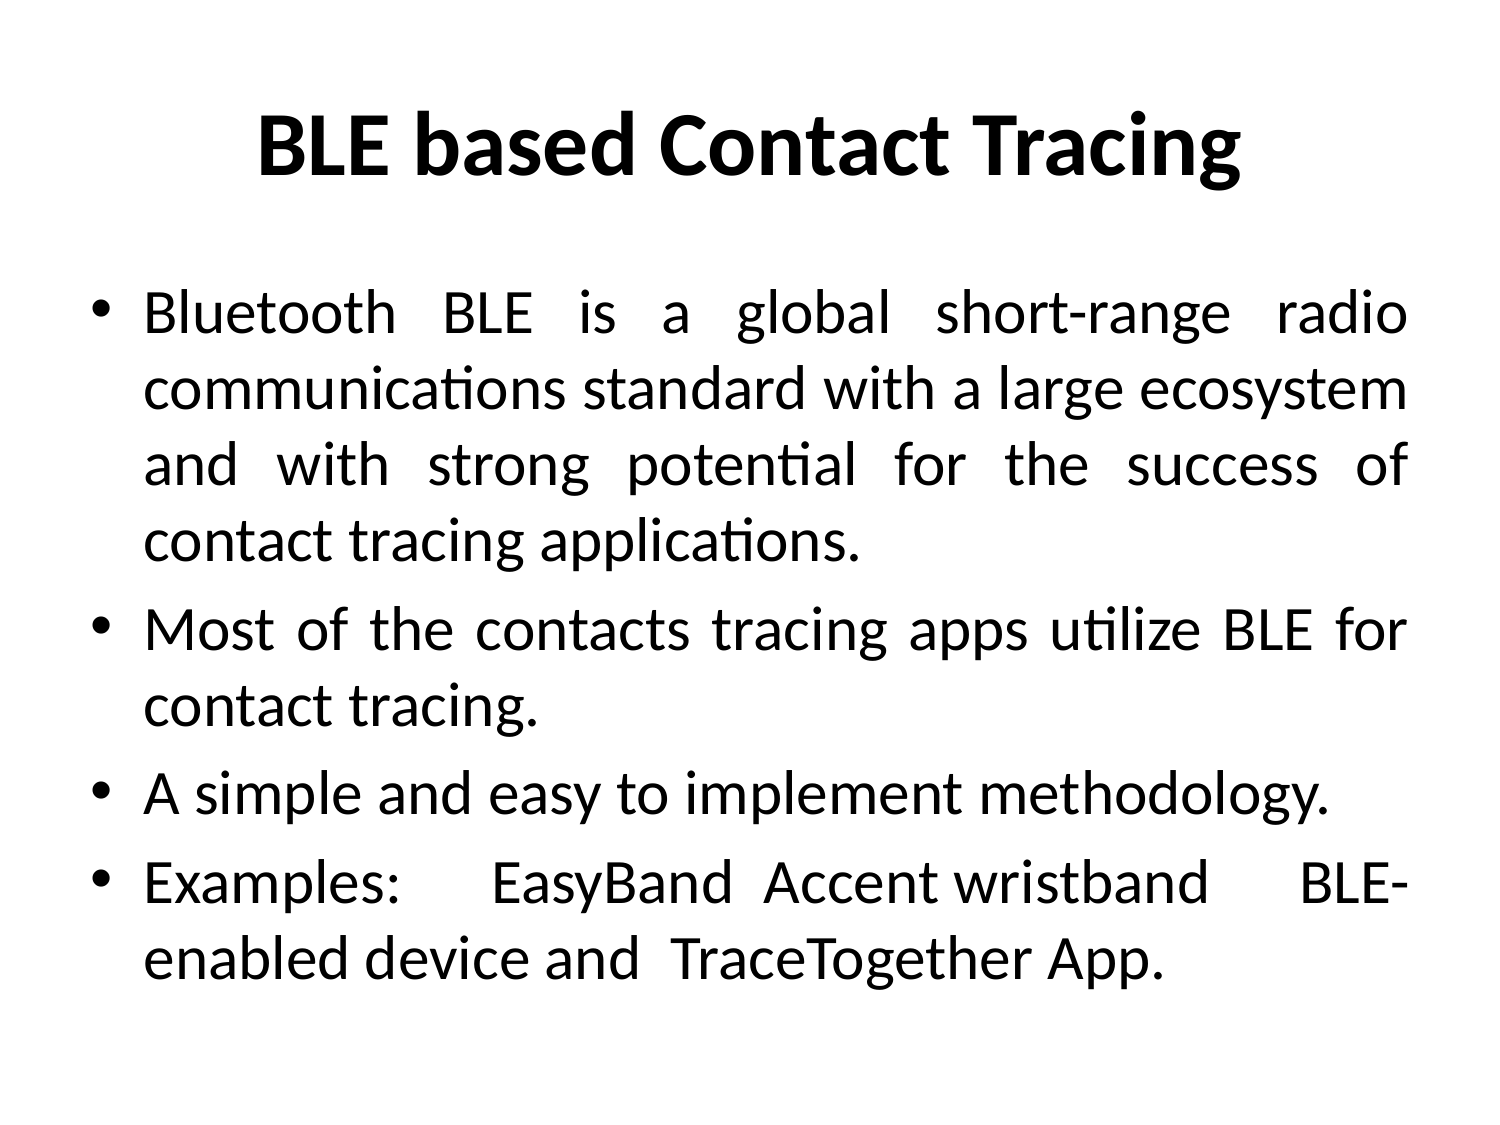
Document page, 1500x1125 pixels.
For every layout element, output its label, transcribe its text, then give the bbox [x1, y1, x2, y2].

title BLE based Contact Tracing [75, 45, 1425, 233]
list Bluetooth BLE is a global short-range radio communications standard with a large ecosystem and with strong potential for the success of contact tracing applications. Most of the contacts tracing apps utilize BLE for contact tracing. A simple and easy to implement methodology. Examples: EasyBand Accent wristband BLE-enabled device and TraceTogether App.​ [75, 262, 1425, 1005]
